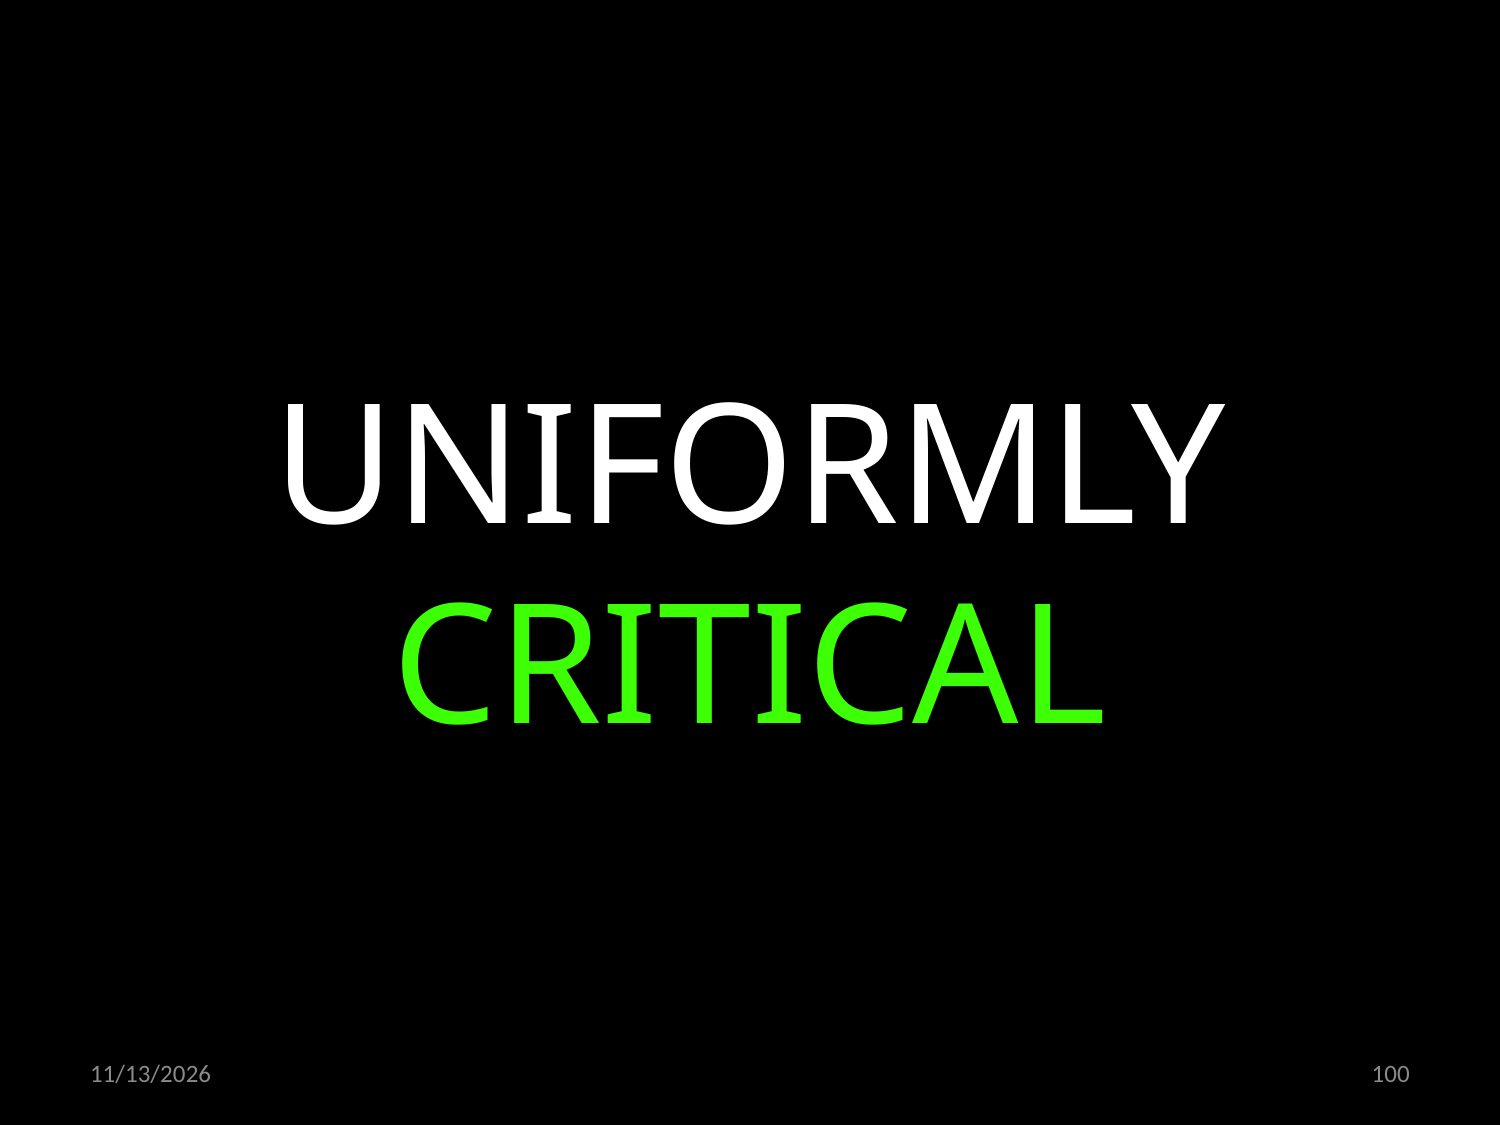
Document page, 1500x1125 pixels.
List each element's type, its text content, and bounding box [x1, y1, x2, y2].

slide_number 100 [1074, 1042, 1425, 1103]
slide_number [75, 1042, 425, 1103]
text_box UNIFORMLY CRITICAL [0, 348, 1500, 451]
